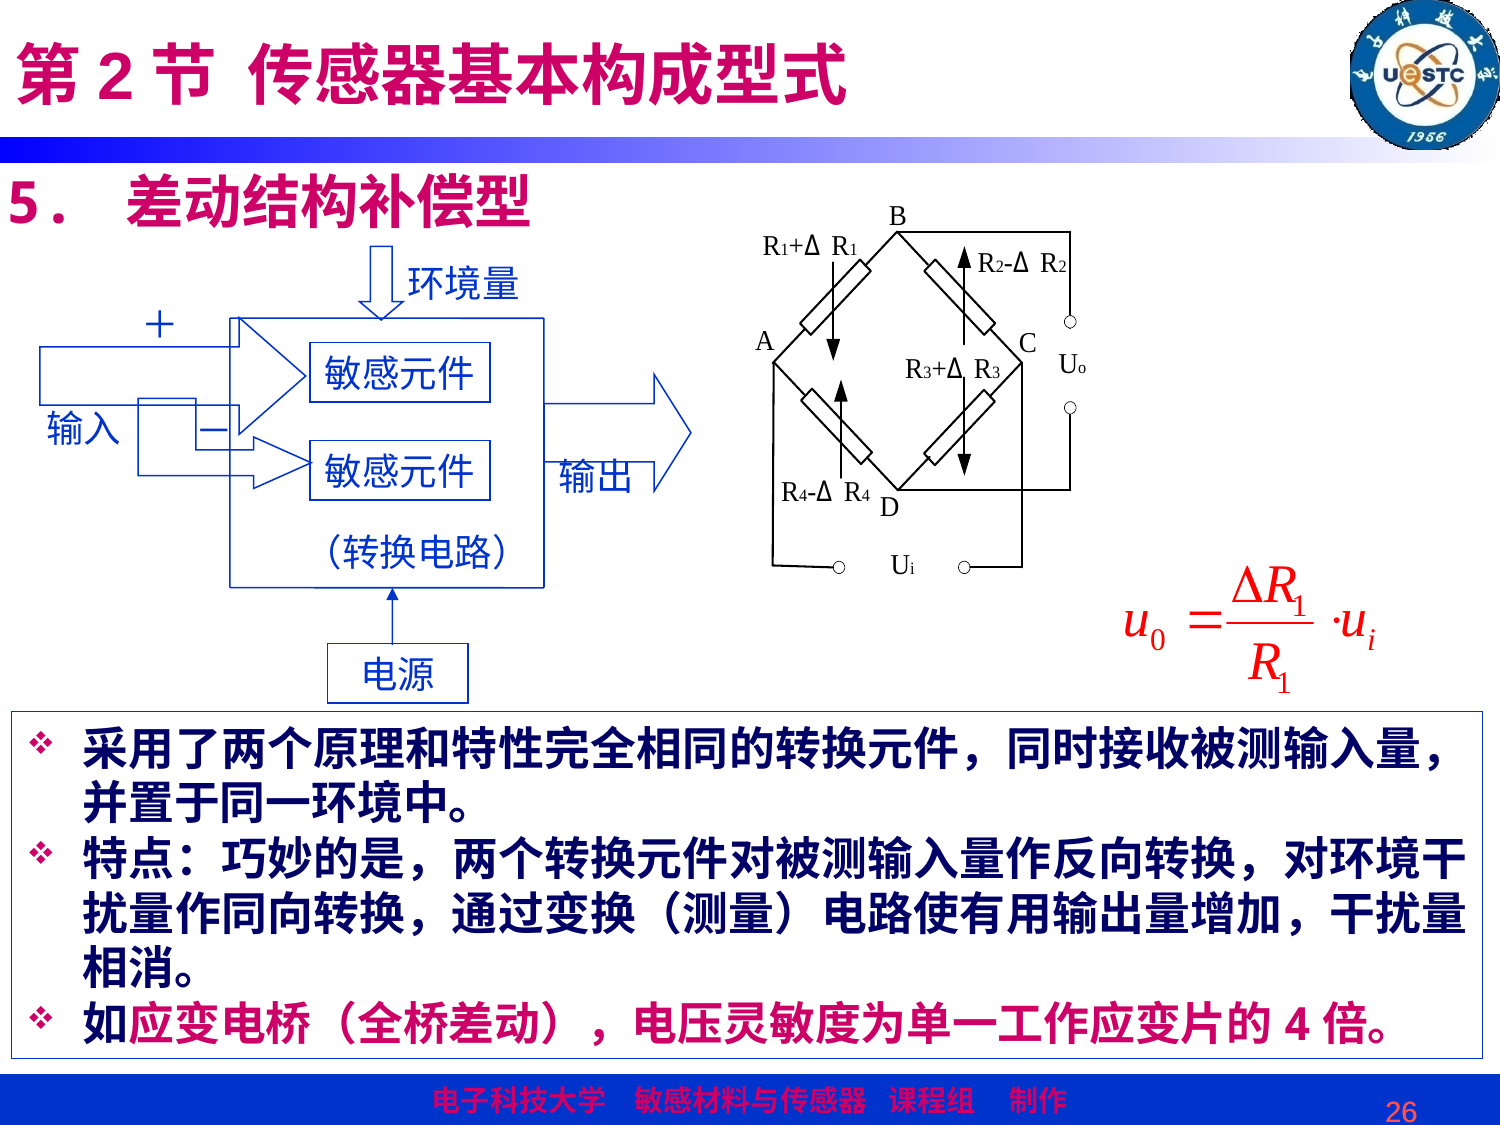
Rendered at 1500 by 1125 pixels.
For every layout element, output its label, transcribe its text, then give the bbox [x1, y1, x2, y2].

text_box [714, 196, 1223, 610]
text_box 敏感元件 [310, 342, 490, 403]
text_box 5. 差动结构补偿型 [0, 158, 549, 244]
text_box （转换电路） [290, 522, 550, 582]
text_box 输入 [31, 397, 151, 458]
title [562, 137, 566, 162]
text_box [359, 246, 404, 321]
text_box ＋ [126, 293, 189, 354]
text_box 敏感元件 [310, 440, 490, 501]
text_box 石墨烯 [826, 137, 831, 162]
text_box [138, 398, 312, 489]
list 采用了两个原理和特性完全相同的转换元件，同时接收被测输入量，并置于同一环境中。 特点：巧妙的是，两个转换元件对被测输入量作反向转换，对环境干扰量作同向转换，通过变换（测量）电路使有用输出量增加，干扰量相消。 如应变电桥（全桥差动），电压灵敏度为单一工作应变片的4倍。 [11, 711, 1483, 1059]
table_cell [738, 137, 743, 162]
picture [1350, 0, 1500, 150]
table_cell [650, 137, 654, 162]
text_box [230, 319, 306, 430]
text_box 输出 [543, 445, 649, 506]
text_box 第2节 传感器基本构成型式 [0, 20, 960, 126]
text_box [386, 587, 399, 646]
text_box [544, 374, 691, 492]
text_box 电源 [327, 643, 469, 704]
text_box [39, 346, 229, 399]
text_box 26 [1057, 1085, 1433, 1125]
text_box － [180, 399, 245, 460]
text_box 环境量 [392, 252, 535, 313]
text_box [1115, 550, 1389, 705]
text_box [914, 137, 919, 162]
